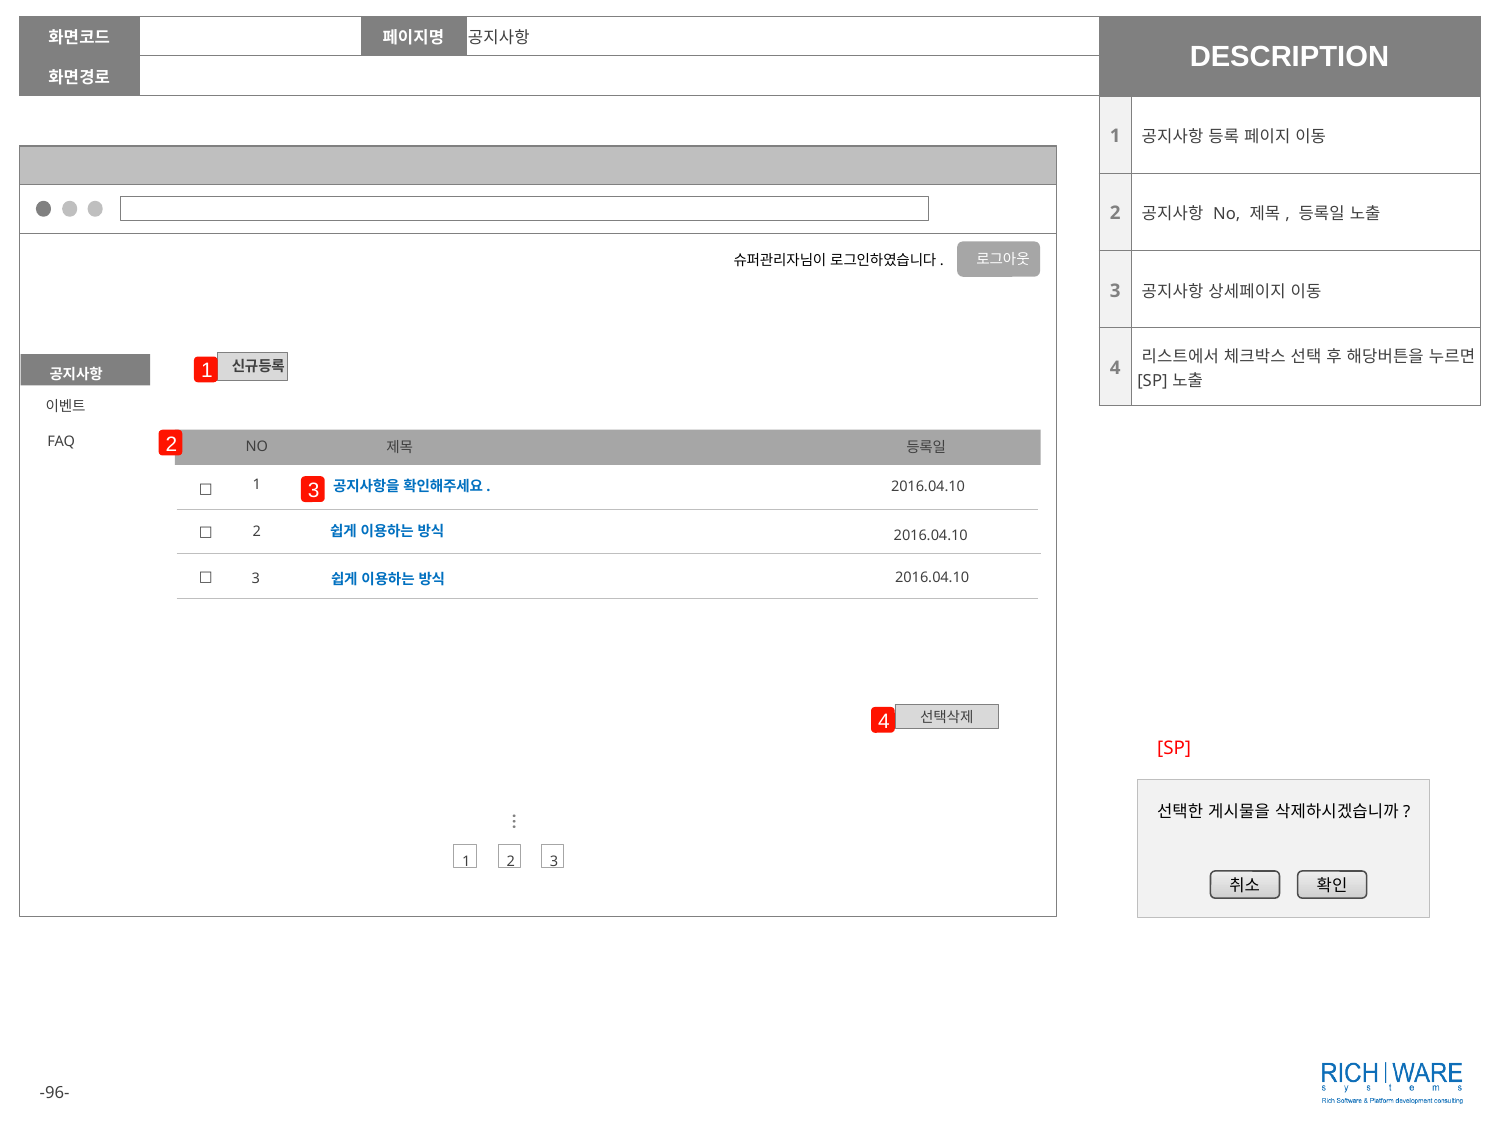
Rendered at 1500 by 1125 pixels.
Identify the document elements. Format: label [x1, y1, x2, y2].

table_cell [1100, 328, 1131, 405]
table_cell [1132, 174, 1480, 250]
table_cell [20, 56, 139, 95]
table_header [362, 17, 466, 55]
table_cell [140, 56, 1099, 95]
table_cell [1100, 251, 1131, 327]
table_header [20, 17, 139, 55]
table_header [1100, 17, 1480, 95]
table_header [140, 17, 361, 55]
text_box [10, 145, 1057, 918]
table_cell [1100, 174, 1131, 250]
text_box [1142, 728, 1215, 766]
table_header [1100, 97, 1131, 173]
text_box [1136, 777, 1432, 919]
text_box [16, 1062, 93, 1123]
table_header [467, 17, 1099, 55]
table_cell [1132, 251, 1480, 327]
table_header [1132, 97, 1480, 173]
table_cell [1132, 328, 1480, 405]
picture [1320, 1060, 1464, 1105]
